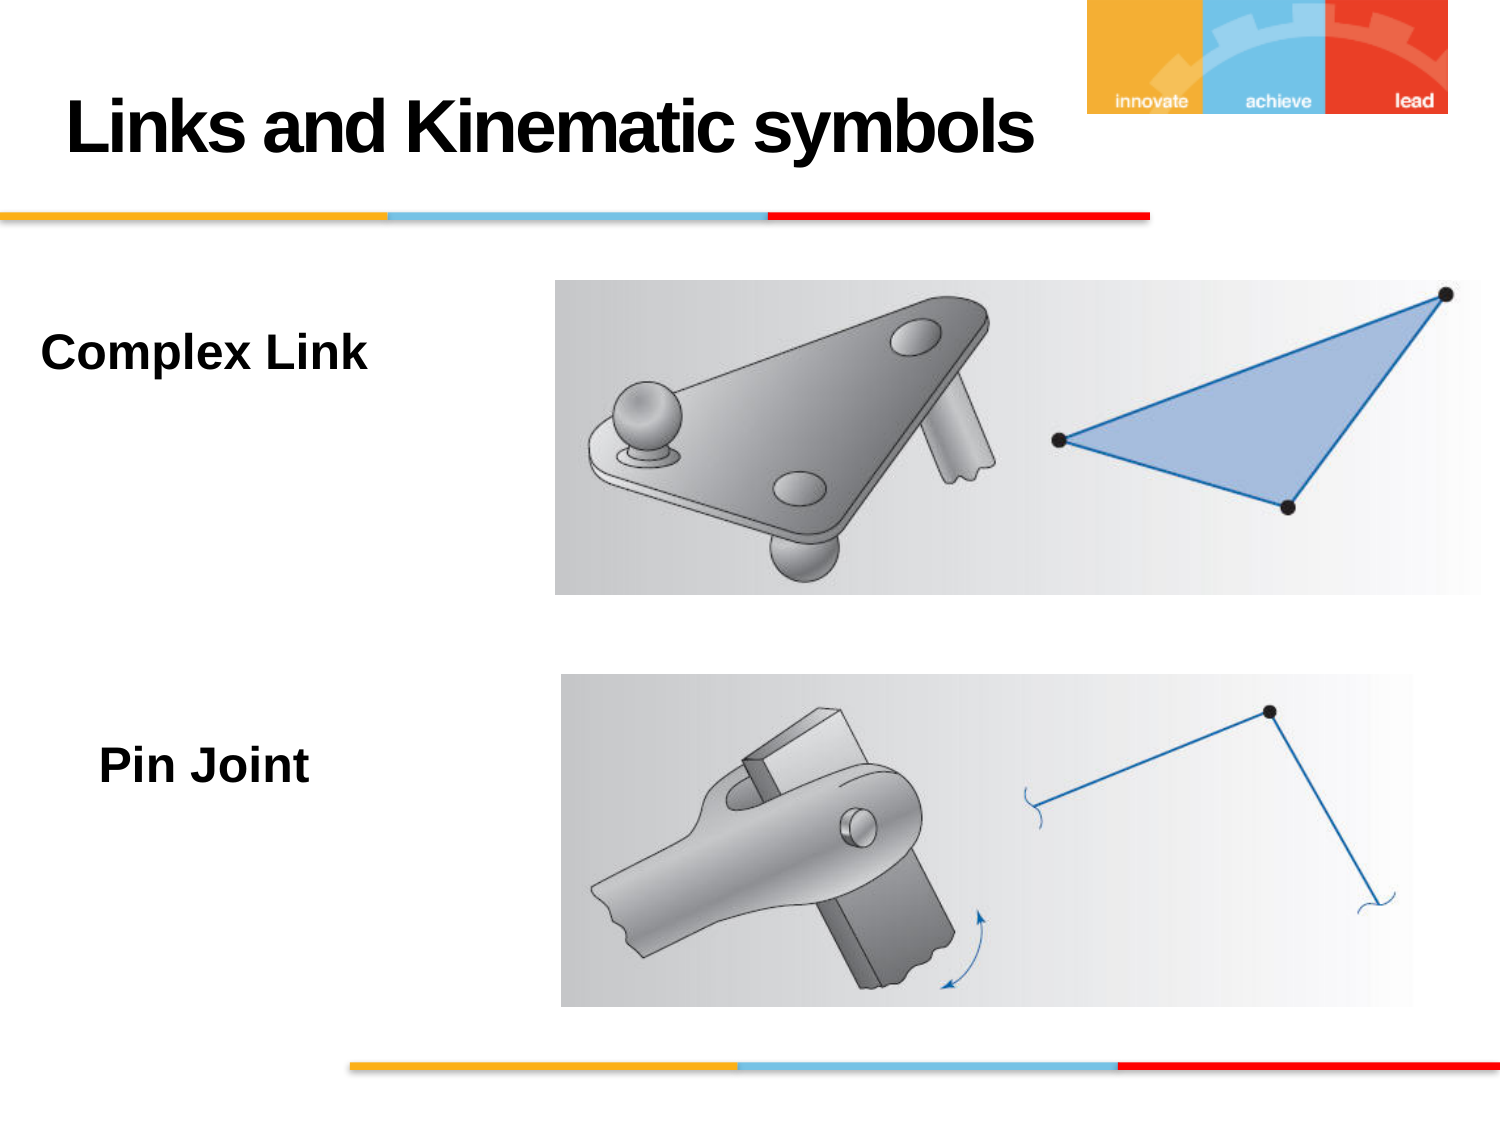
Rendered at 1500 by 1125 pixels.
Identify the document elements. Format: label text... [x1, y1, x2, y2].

title Links and Kinematic symbols [50, 45, 1448, 200]
picture [1087, 0, 1448, 45]
picture [555, 280, 1481, 595]
text_box Complex Link [25, 312, 383, 388]
picture [560, 674, 1414, 1007]
text_box Pin Joint [83, 724, 325, 800]
